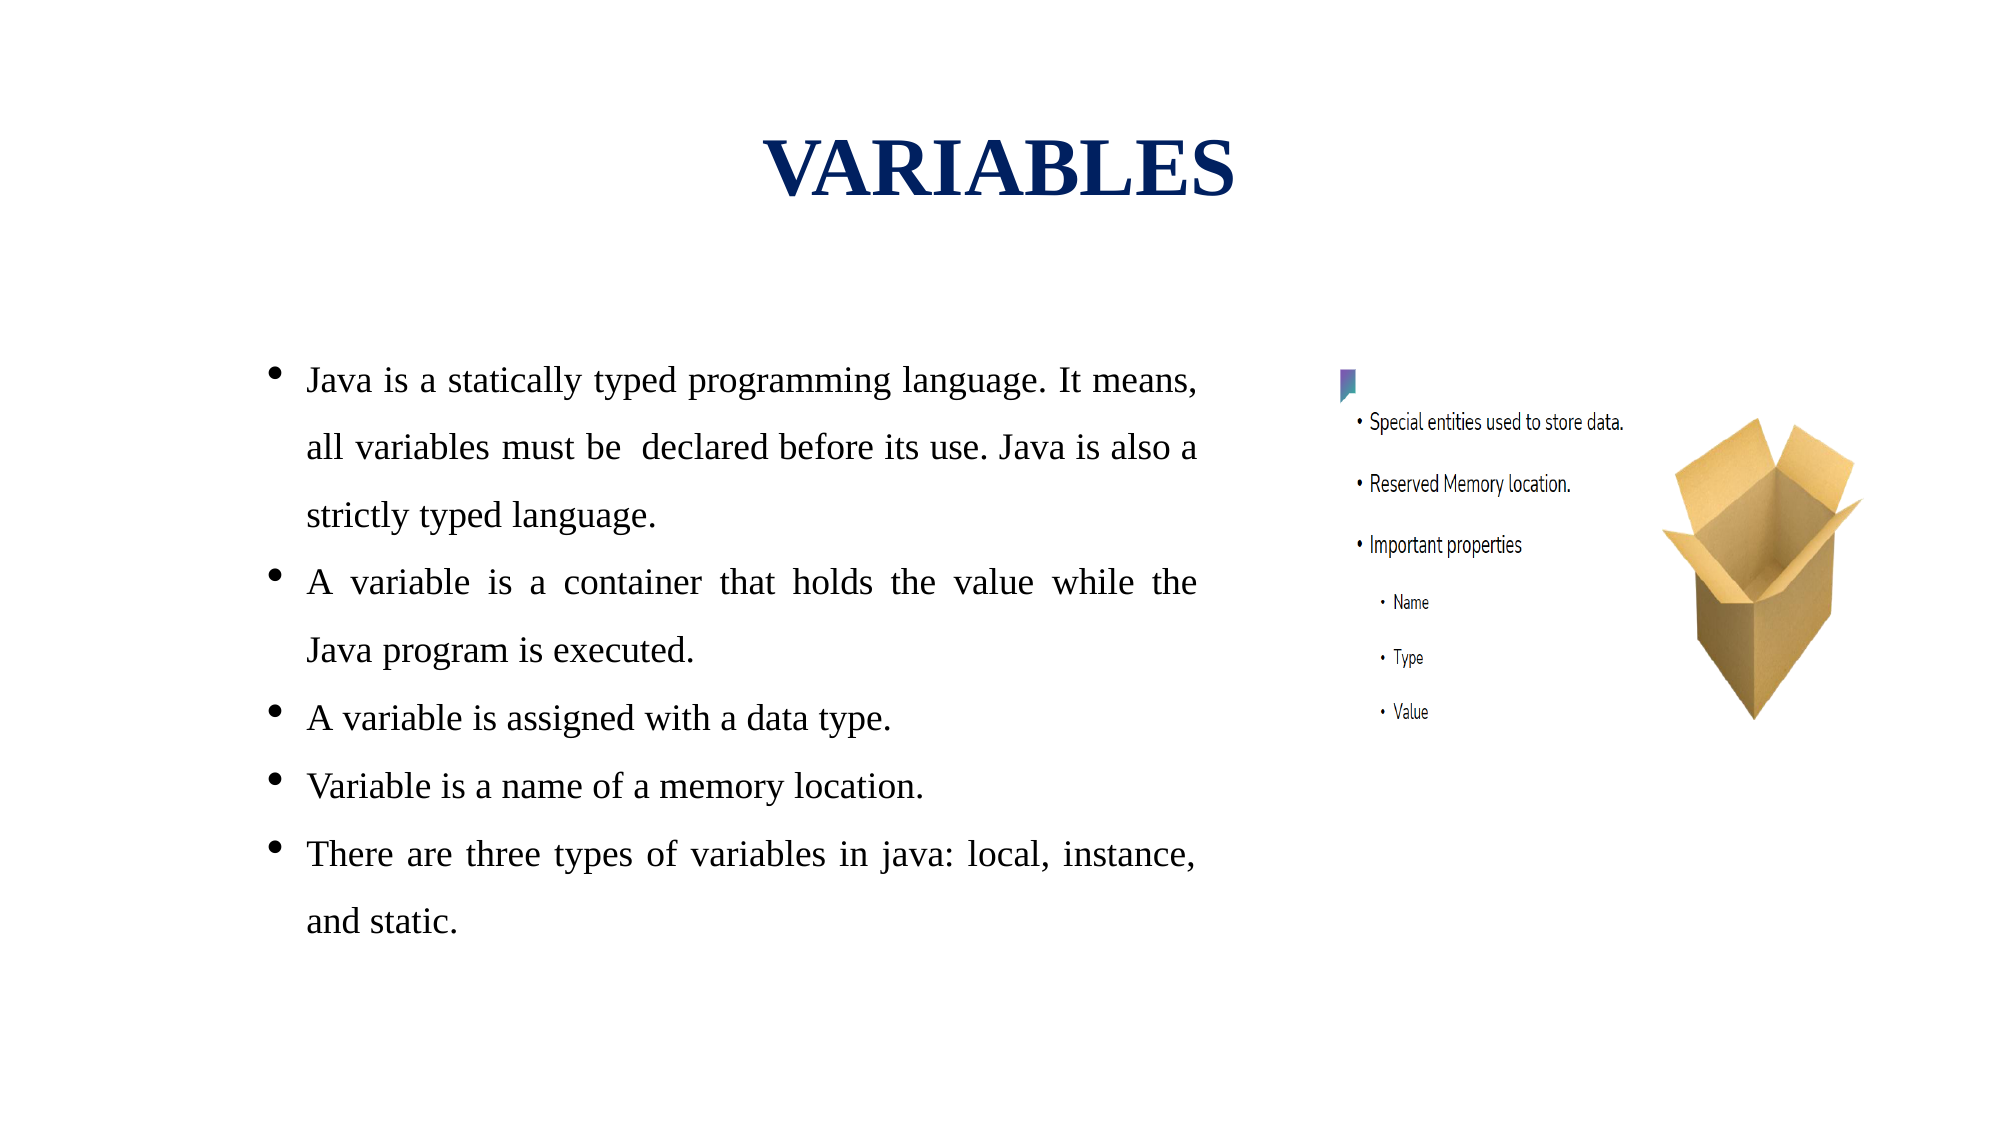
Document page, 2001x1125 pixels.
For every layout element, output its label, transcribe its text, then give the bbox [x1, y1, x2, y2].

title VARIABLES [137, 59, 1863, 278]
text_box Java is a statically typed programming language. It means, all variables must be declared before its use. Java is also a strictly typed language. A variable is a container that holds the value while the Java program is executed. A variable is assigned with a data type. Variable is a name of a memory location. There are three types of variables in java: local, instance, and static. [214, 324, 1215, 1017]
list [1339, 359, 1882, 761]
